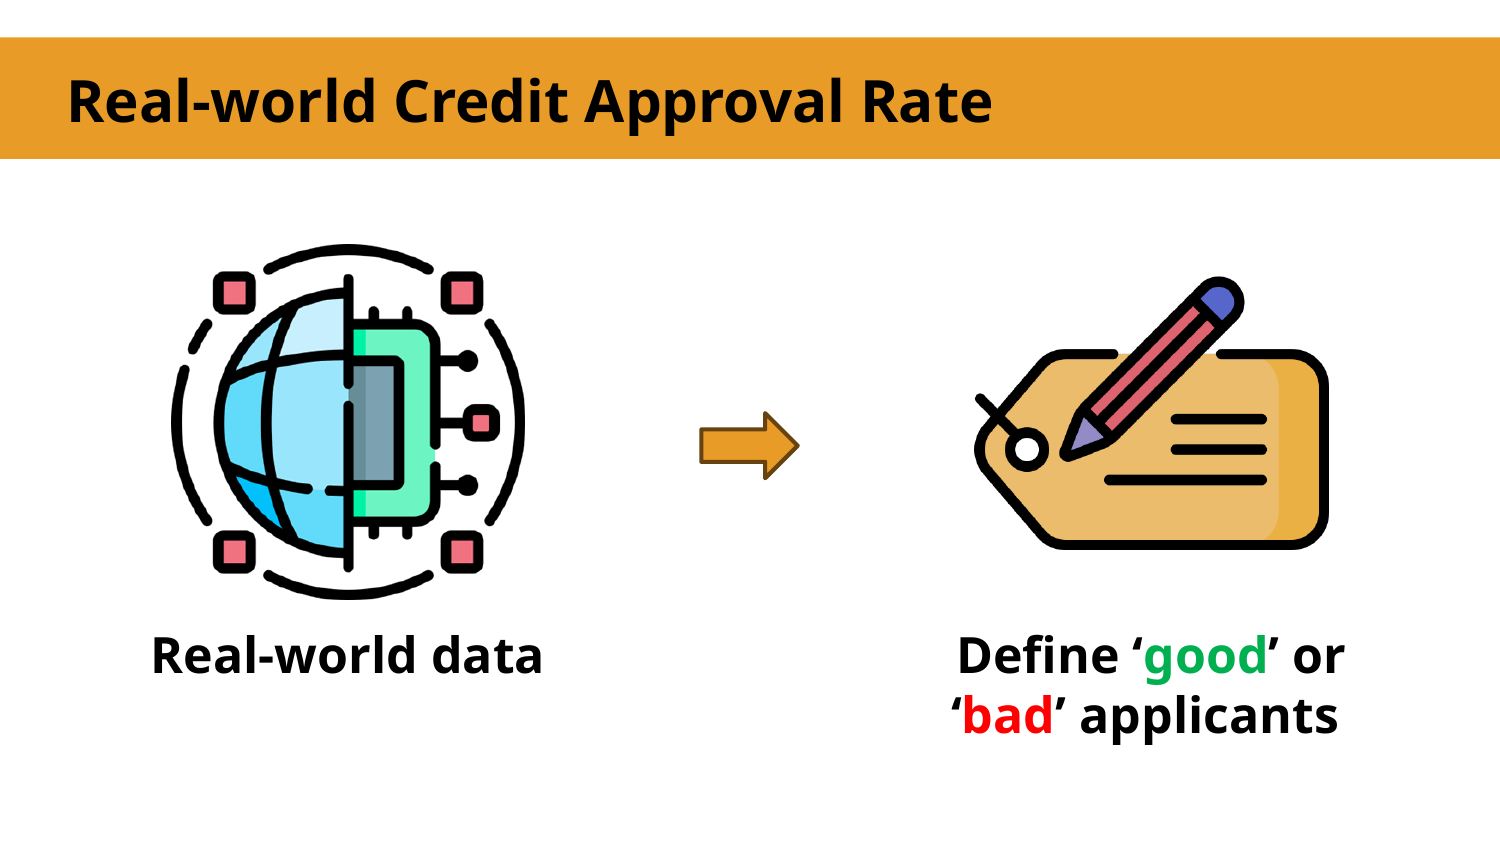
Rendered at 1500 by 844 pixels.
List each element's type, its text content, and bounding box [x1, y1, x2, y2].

text_box Real-world data [128, 616, 568, 692]
text_box [0, 35, 1500, 161]
text_box Real-world Credit Approval Rate [51, 63, 1085, 135]
picture [171, 244, 526, 600]
text_box Define ‘good’ or ‘bad’ applicants [932, 616, 1371, 752]
text_box [699, 411, 800, 481]
picture [973, 235, 1329, 591]
